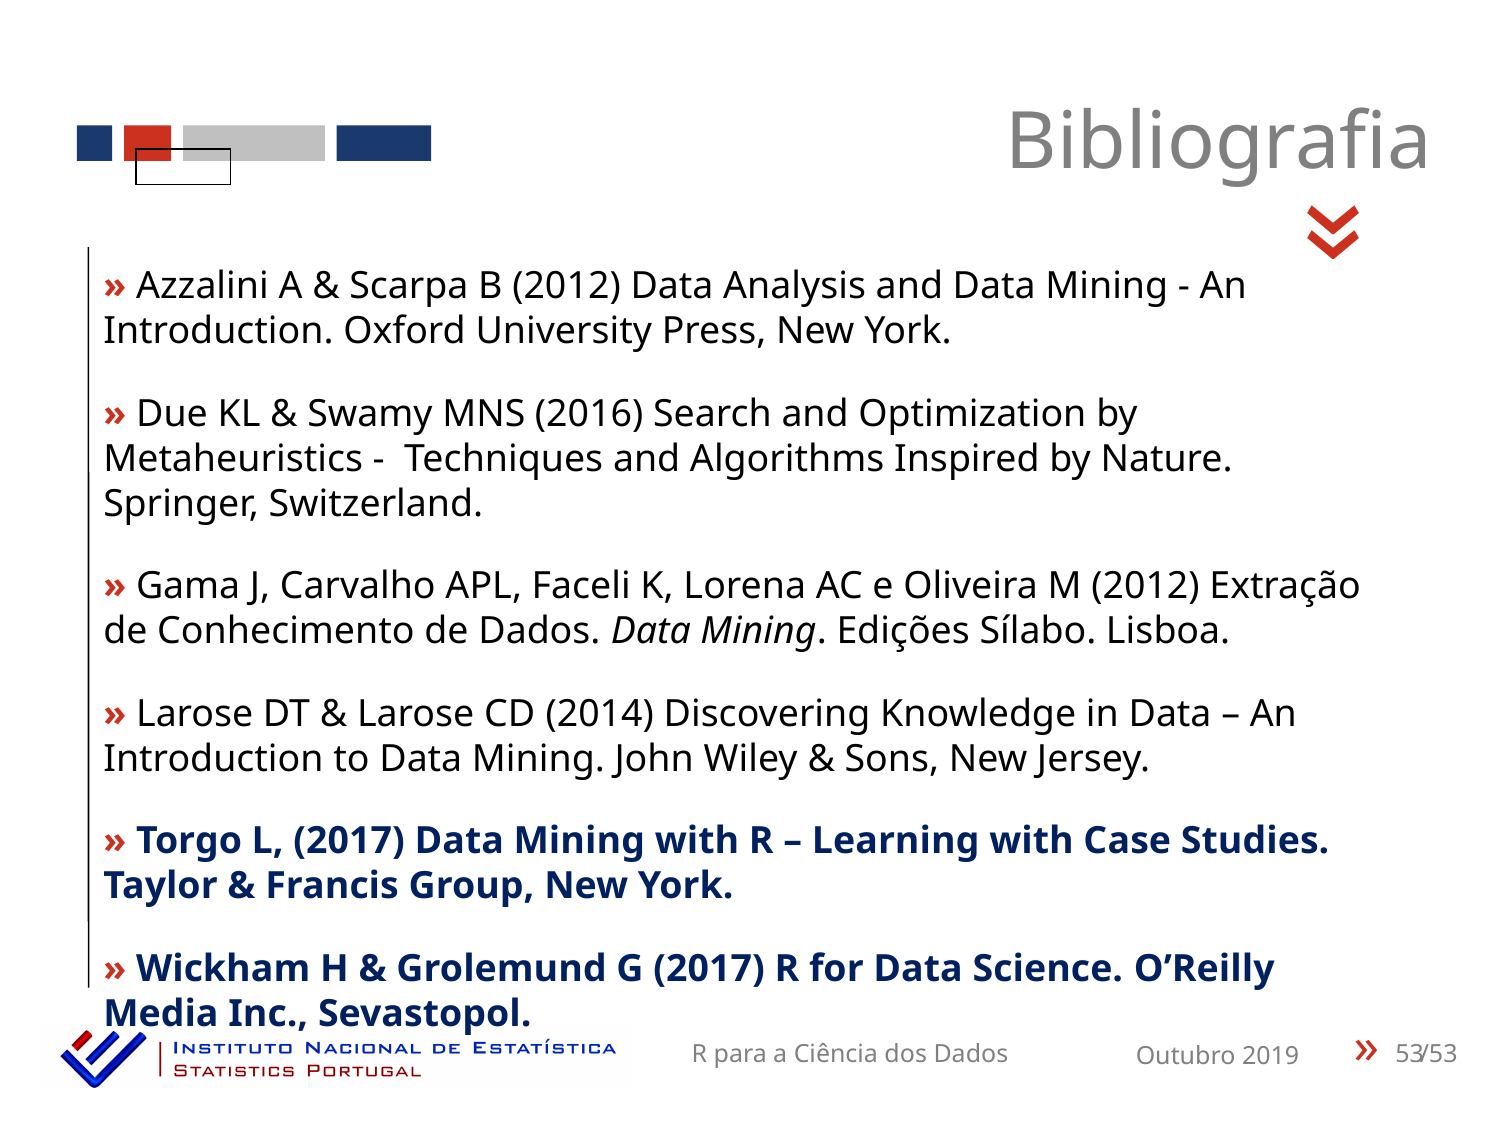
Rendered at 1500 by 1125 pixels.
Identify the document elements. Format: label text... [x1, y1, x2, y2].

text_box Bibliografia [454, 66, 1447, 207]
text_box « [1234, 207, 1400, 253]
text_box 53 [1380, 1029, 1447, 1075]
picture [41, 1023, 638, 1093]
text_box » Azzalini A & Scarpa B (2012) Data Analysis and Data Mining - An Introduction. Oxford University Press, New York. » Due KL & Swamy MNS (2016) Search and Optimization by Metaheuristics - Techniques and Algorithms Inspired by Nature. Springer, Switzerland. » Gama J, Carvalho APL, Faceli K, Lorena AC e Oliveira M (2012) Extração de Conhecimento de Dados. Data Mining. Edições Sílabo. Lisboa. » Larose DT & Larose CD (2014) Discovering Knowledge in Data – An Introduction to Data Mining. John Wiley & Sons, New Jersey. » Torgo L, (2017) Data Mining with R – Learning with Case Studies. Taylor & Francis Group, New York. » Wickham H & Grolemund G (2017) R for Data Science. O’Reilly Media Inc., Sevastopol. [88, 253, 1412, 1042]
